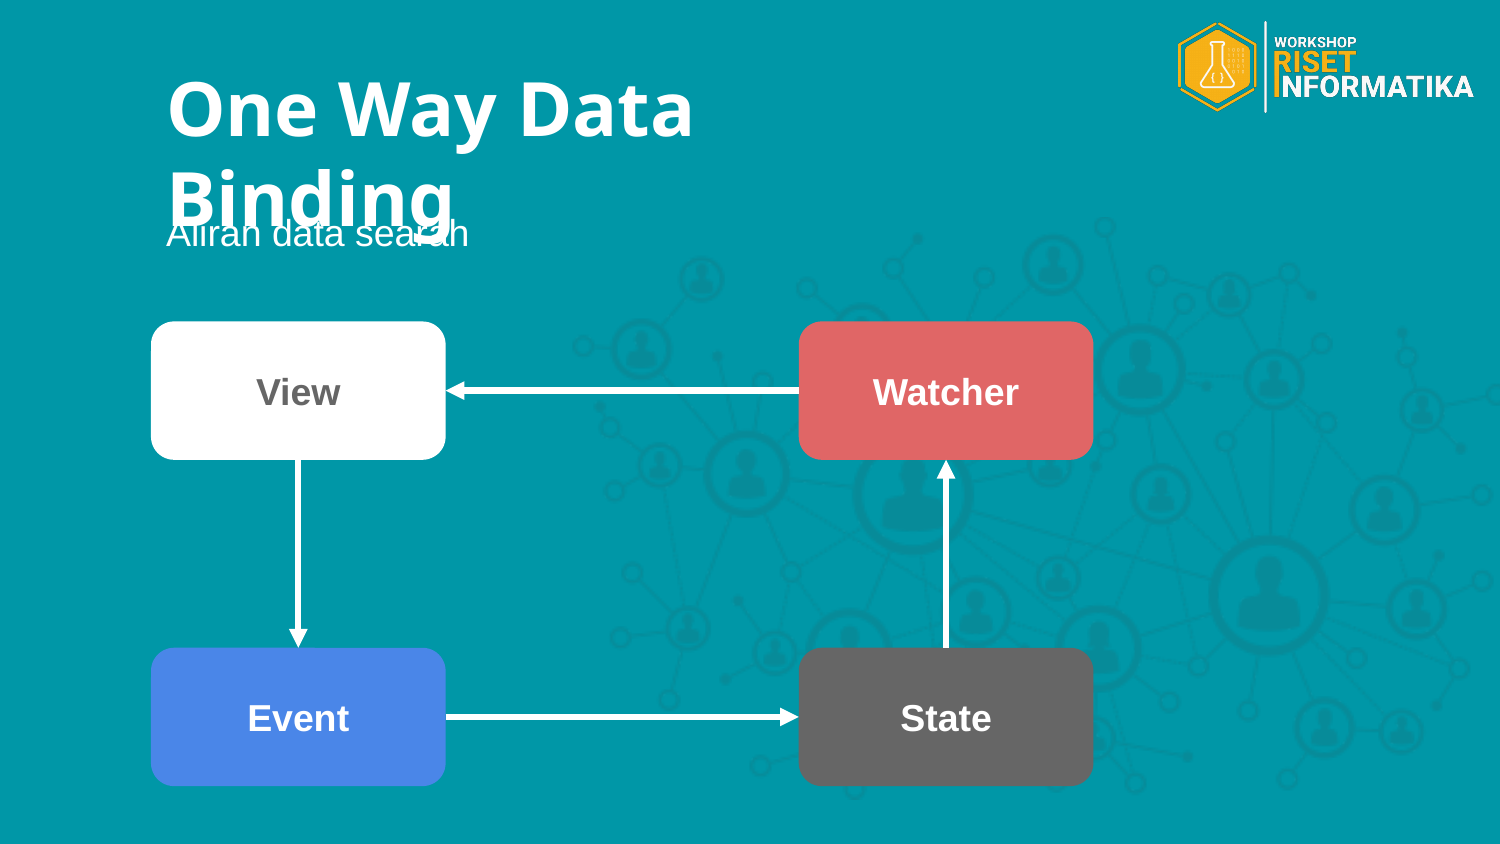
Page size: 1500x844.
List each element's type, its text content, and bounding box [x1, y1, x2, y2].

text_box View [150, 321, 446, 460]
picture [548, 217, 1500, 800]
text_box One Way Data Binding [150, 72, 942, 194]
text_box Aliran data searah [150, 194, 968, 257]
picture [1178, 20, 1474, 113]
text_box Event [150, 647, 446, 787]
